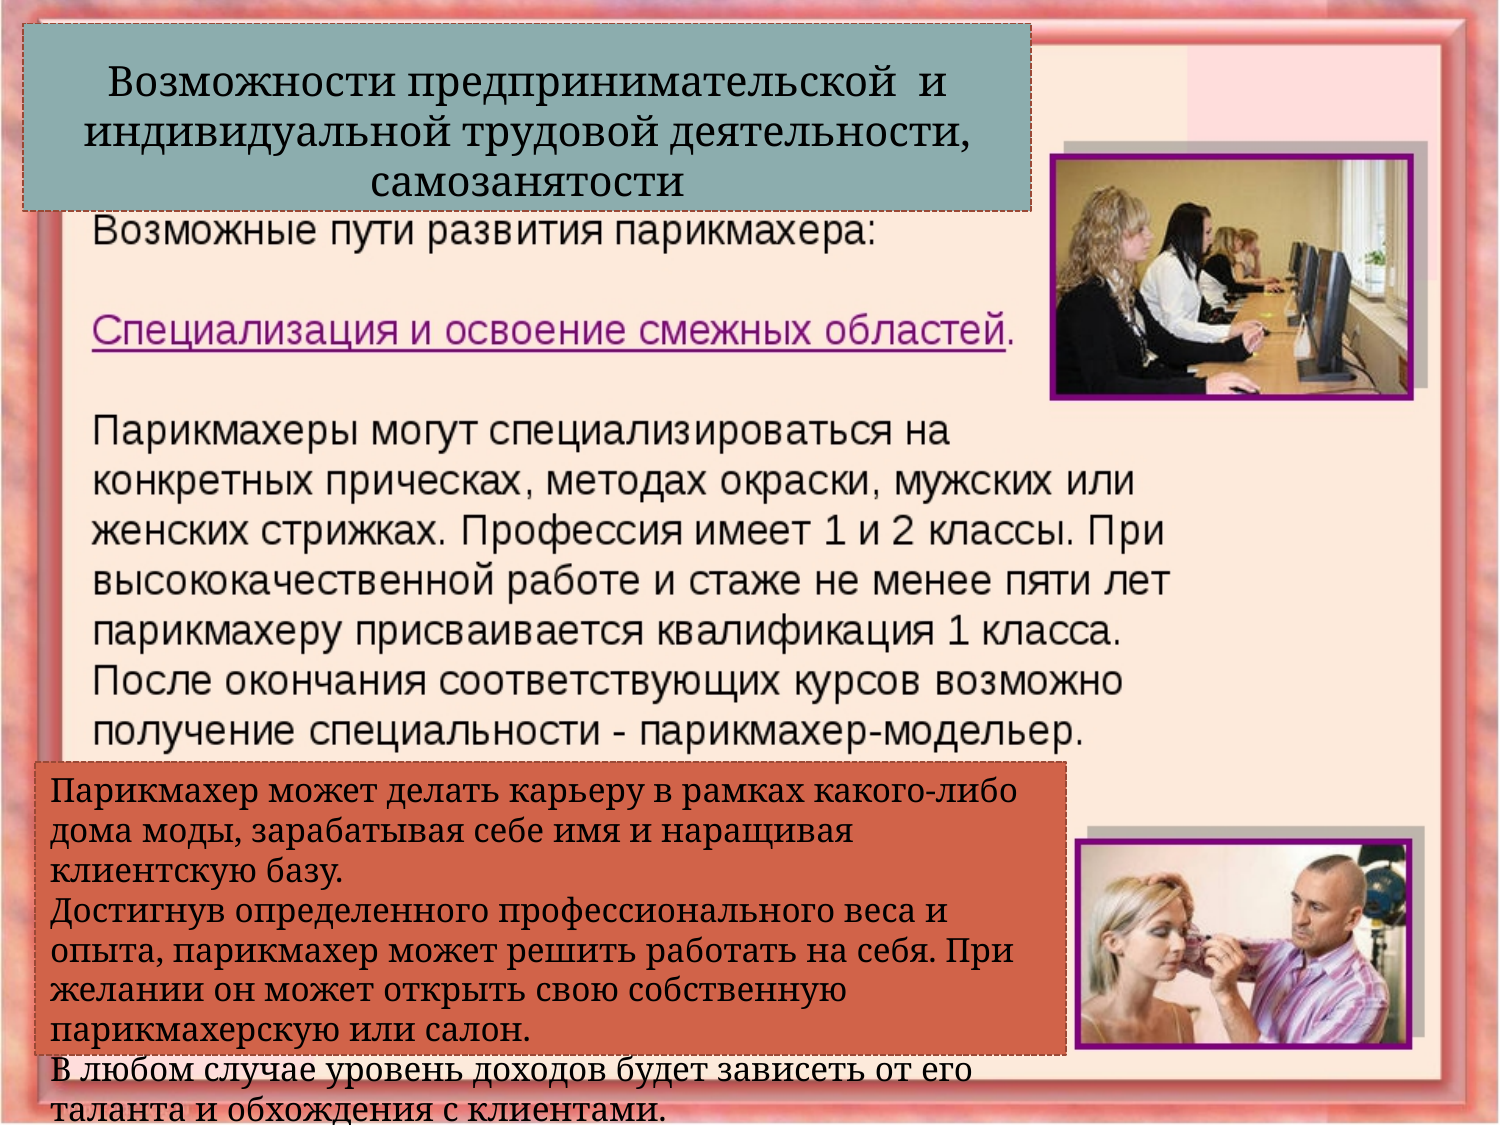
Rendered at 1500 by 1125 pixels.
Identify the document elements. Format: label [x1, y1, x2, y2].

list [0, 0, 1500, 1125]
